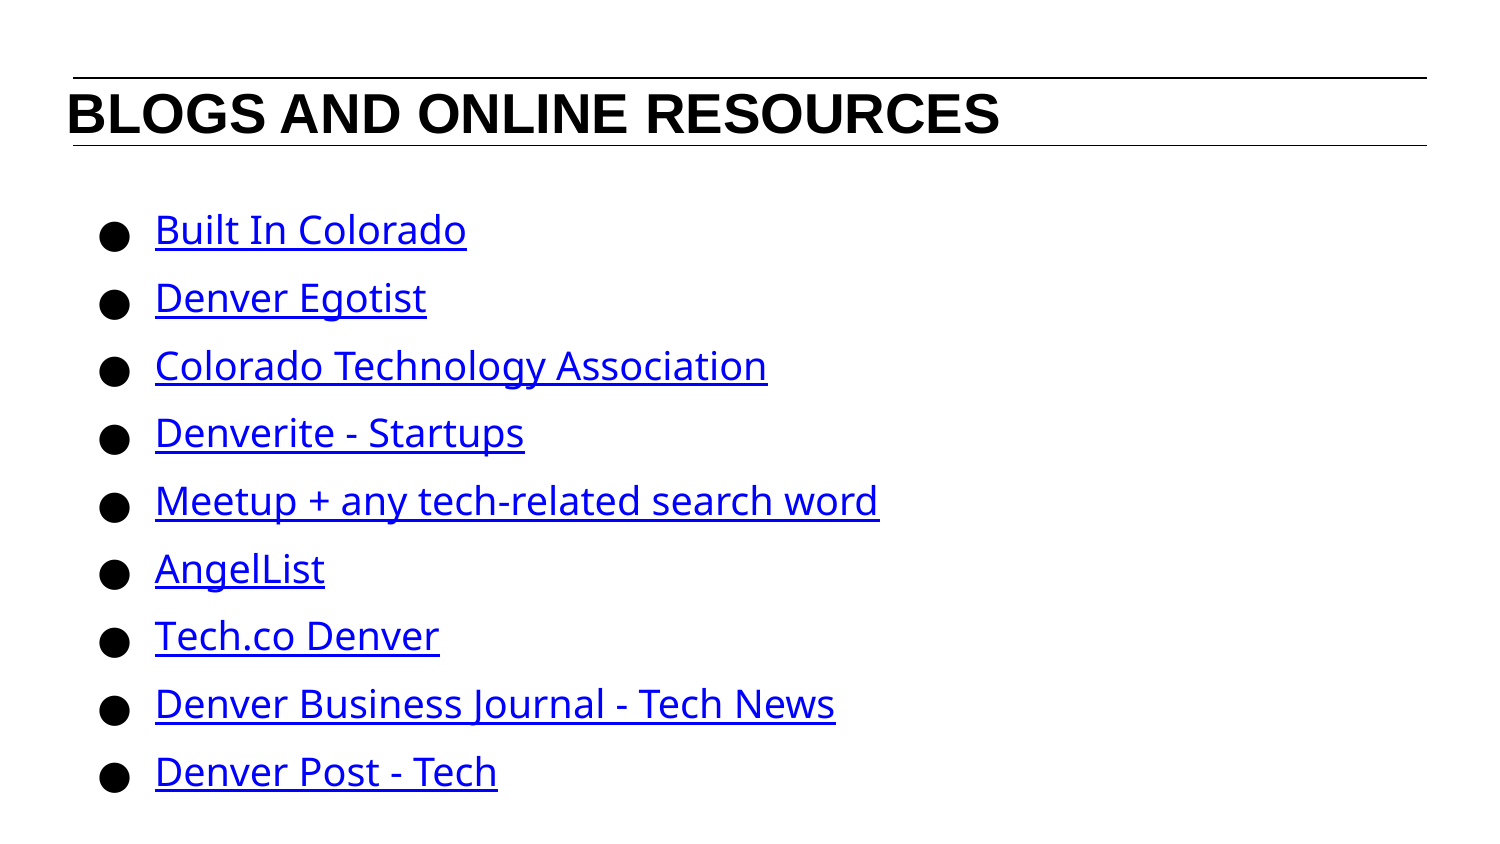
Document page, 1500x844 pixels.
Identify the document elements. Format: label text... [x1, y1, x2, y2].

text_box BLOGS AND ONLINE RESOURCES [59, 82, 1203, 150]
text_box Built In Colorado Denver Egotist Colorado Technology Association Denverite - Startups Meetup + any tech-related search word AngelList Tech.co Denver Denver Business Journal - Tech News Denver Post - Tech [72, 184, 1341, 816]
